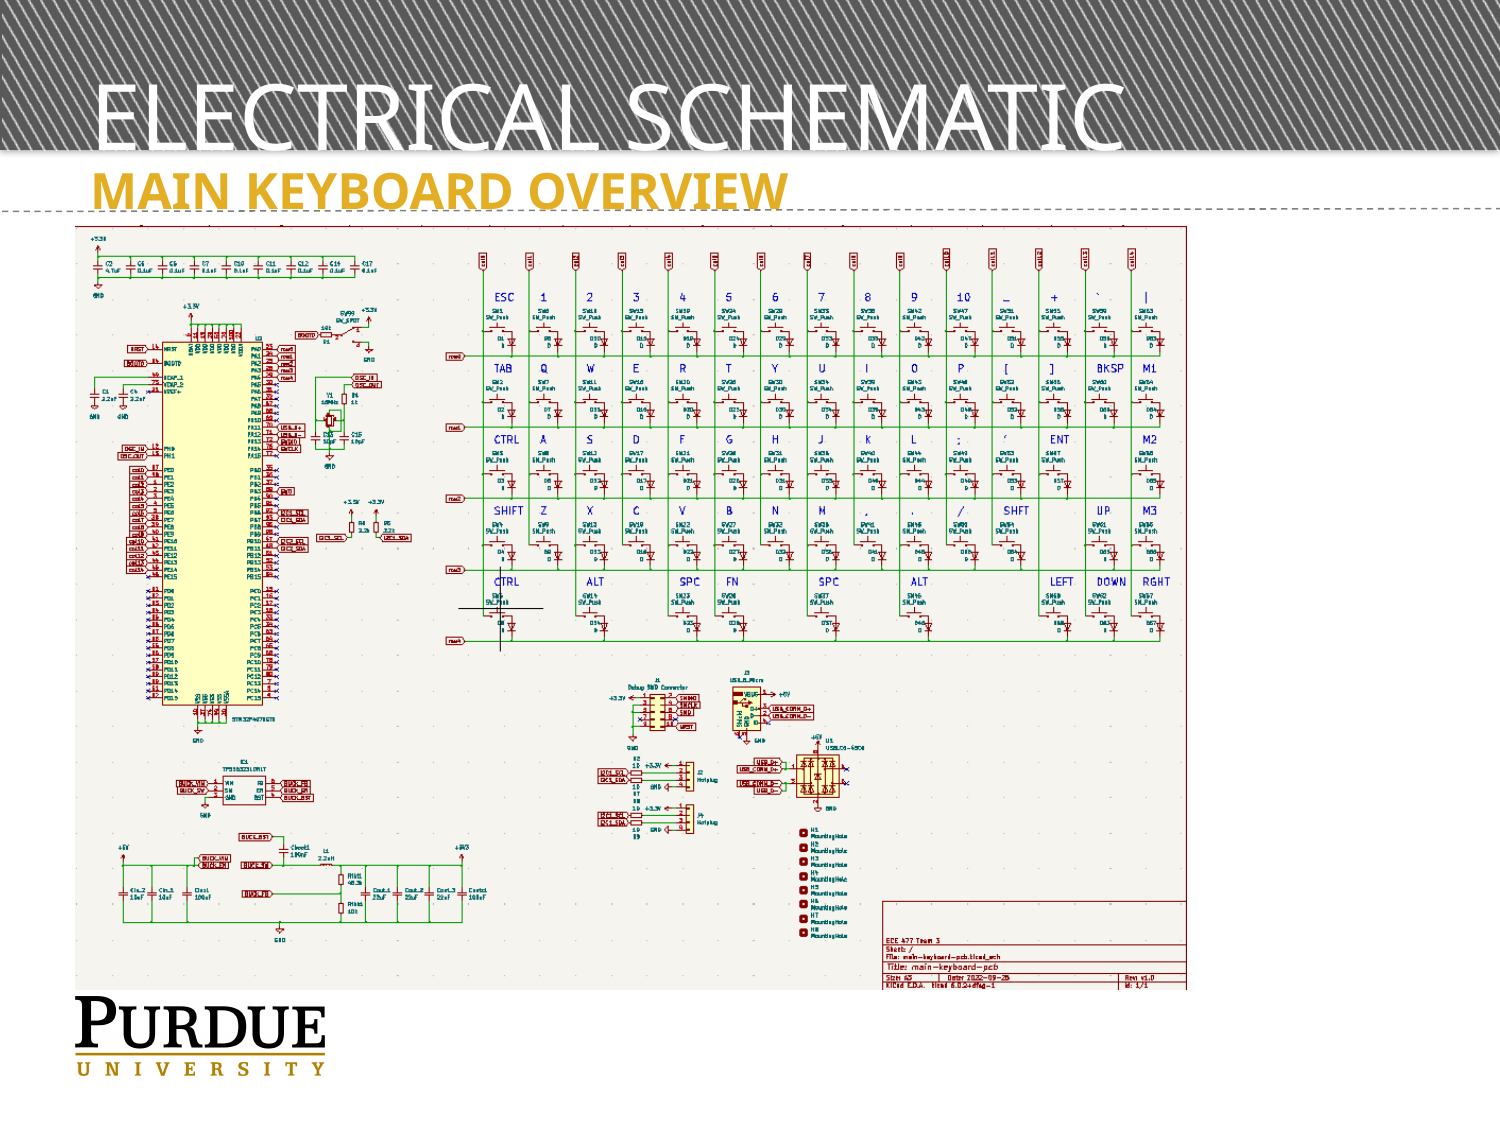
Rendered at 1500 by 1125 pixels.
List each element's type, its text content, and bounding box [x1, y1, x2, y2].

title Electrical Schematic [75, 51, 1427, 175]
picture [75, 996, 325, 1076]
picture [74, 225, 1188, 990]
list Main Keyboard Overview [75, 151, 1425, 225]
